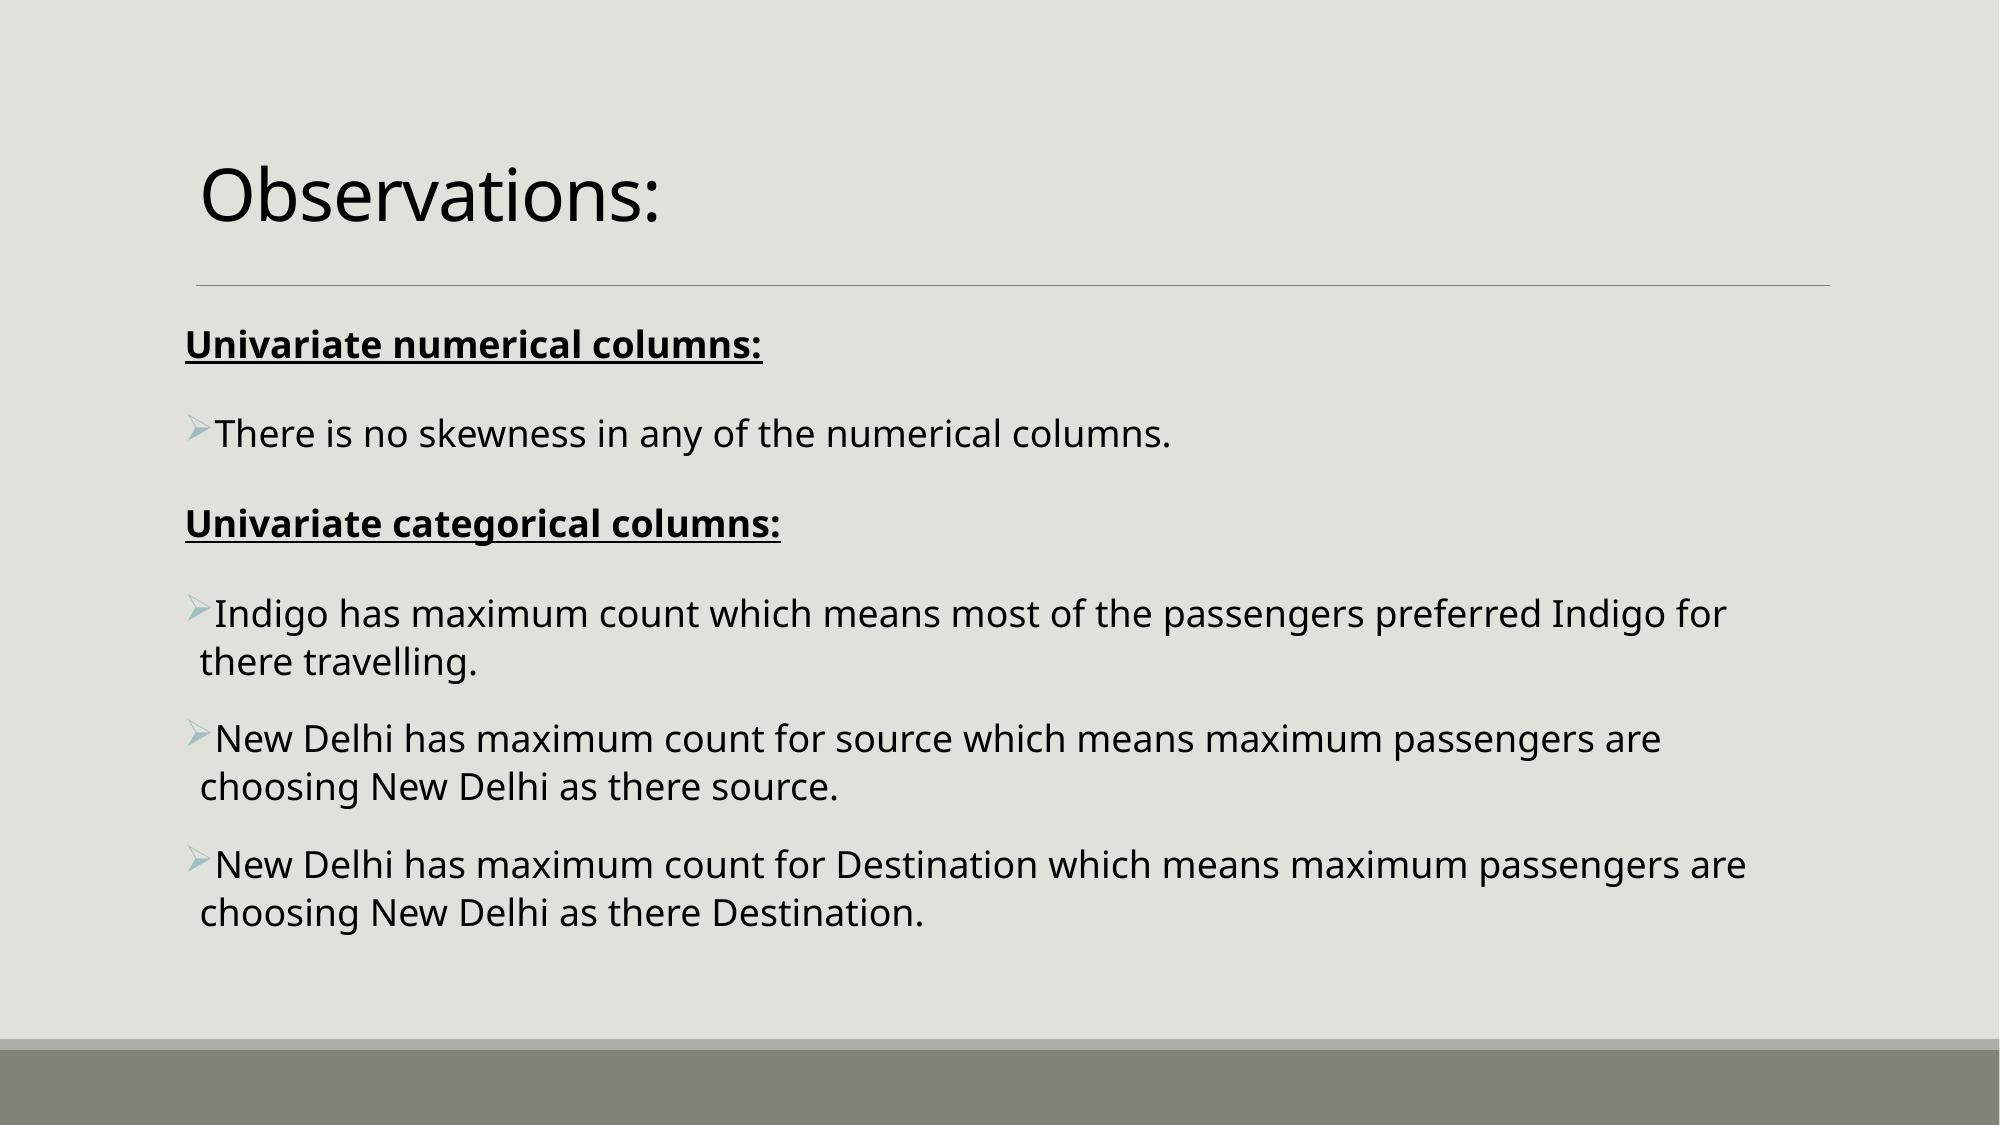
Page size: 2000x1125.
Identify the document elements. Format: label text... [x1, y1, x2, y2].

list Univariate numerical columns: There is no skewness in any of the numerical columns. Univariate categorical columns: Indigo has maximum count which means most of the passengers preferred Indigo for there travelling. New Delhi has maximum count for source which means maximum passengers are choosing New Delhi as there source. New Delhi has maximum count for Destination which means maximum passengers are choosing New Delhi as there Destination. [184, 309, 1798, 1125]
title Observations: [184, 149, 1798, 244]
